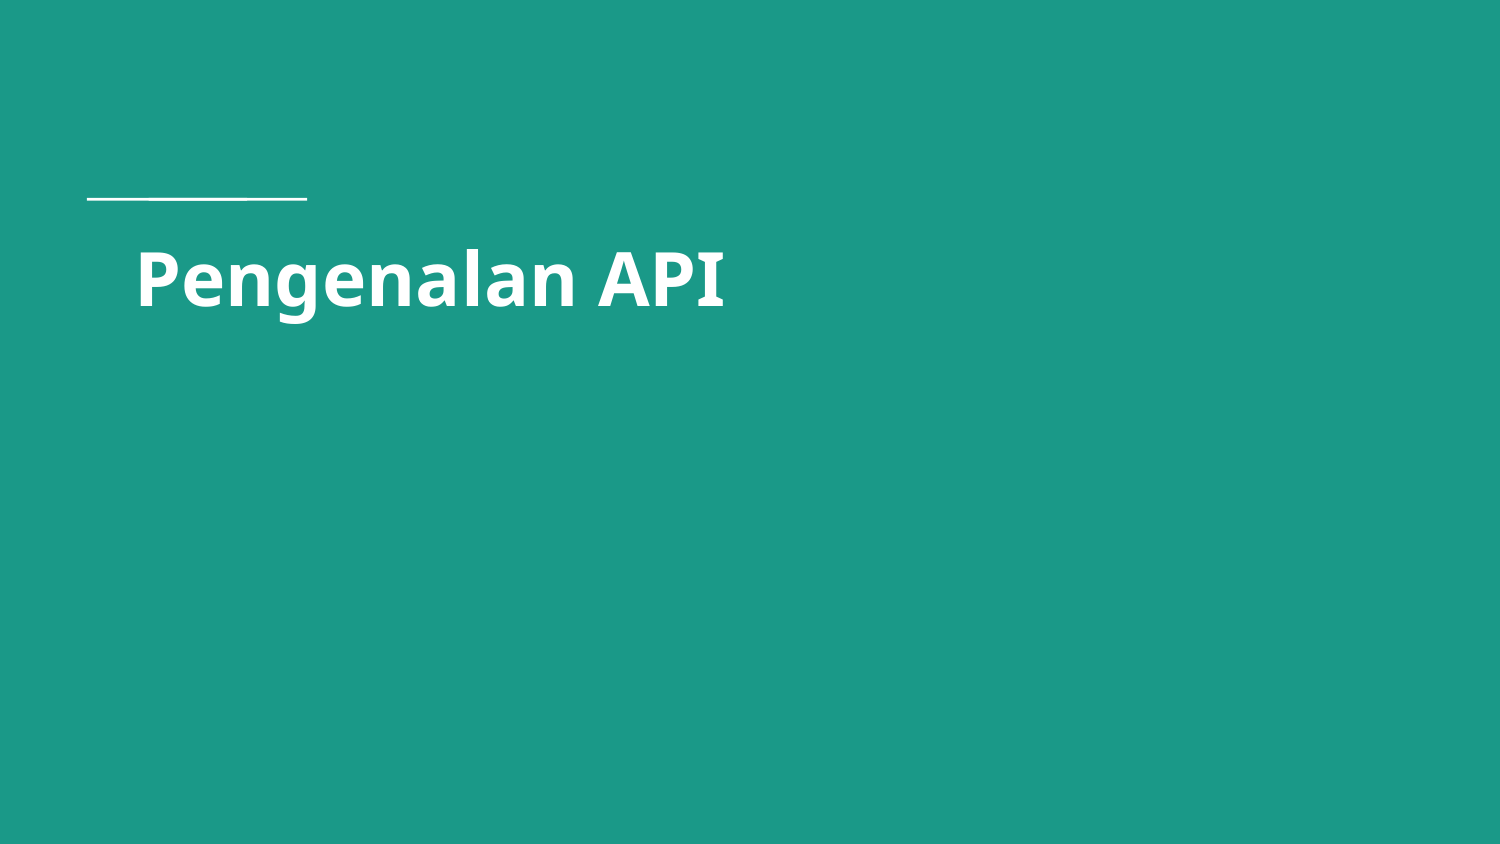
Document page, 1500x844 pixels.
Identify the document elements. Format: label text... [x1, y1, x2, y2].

title Pengenalan API [119, 216, 1381, 466]
